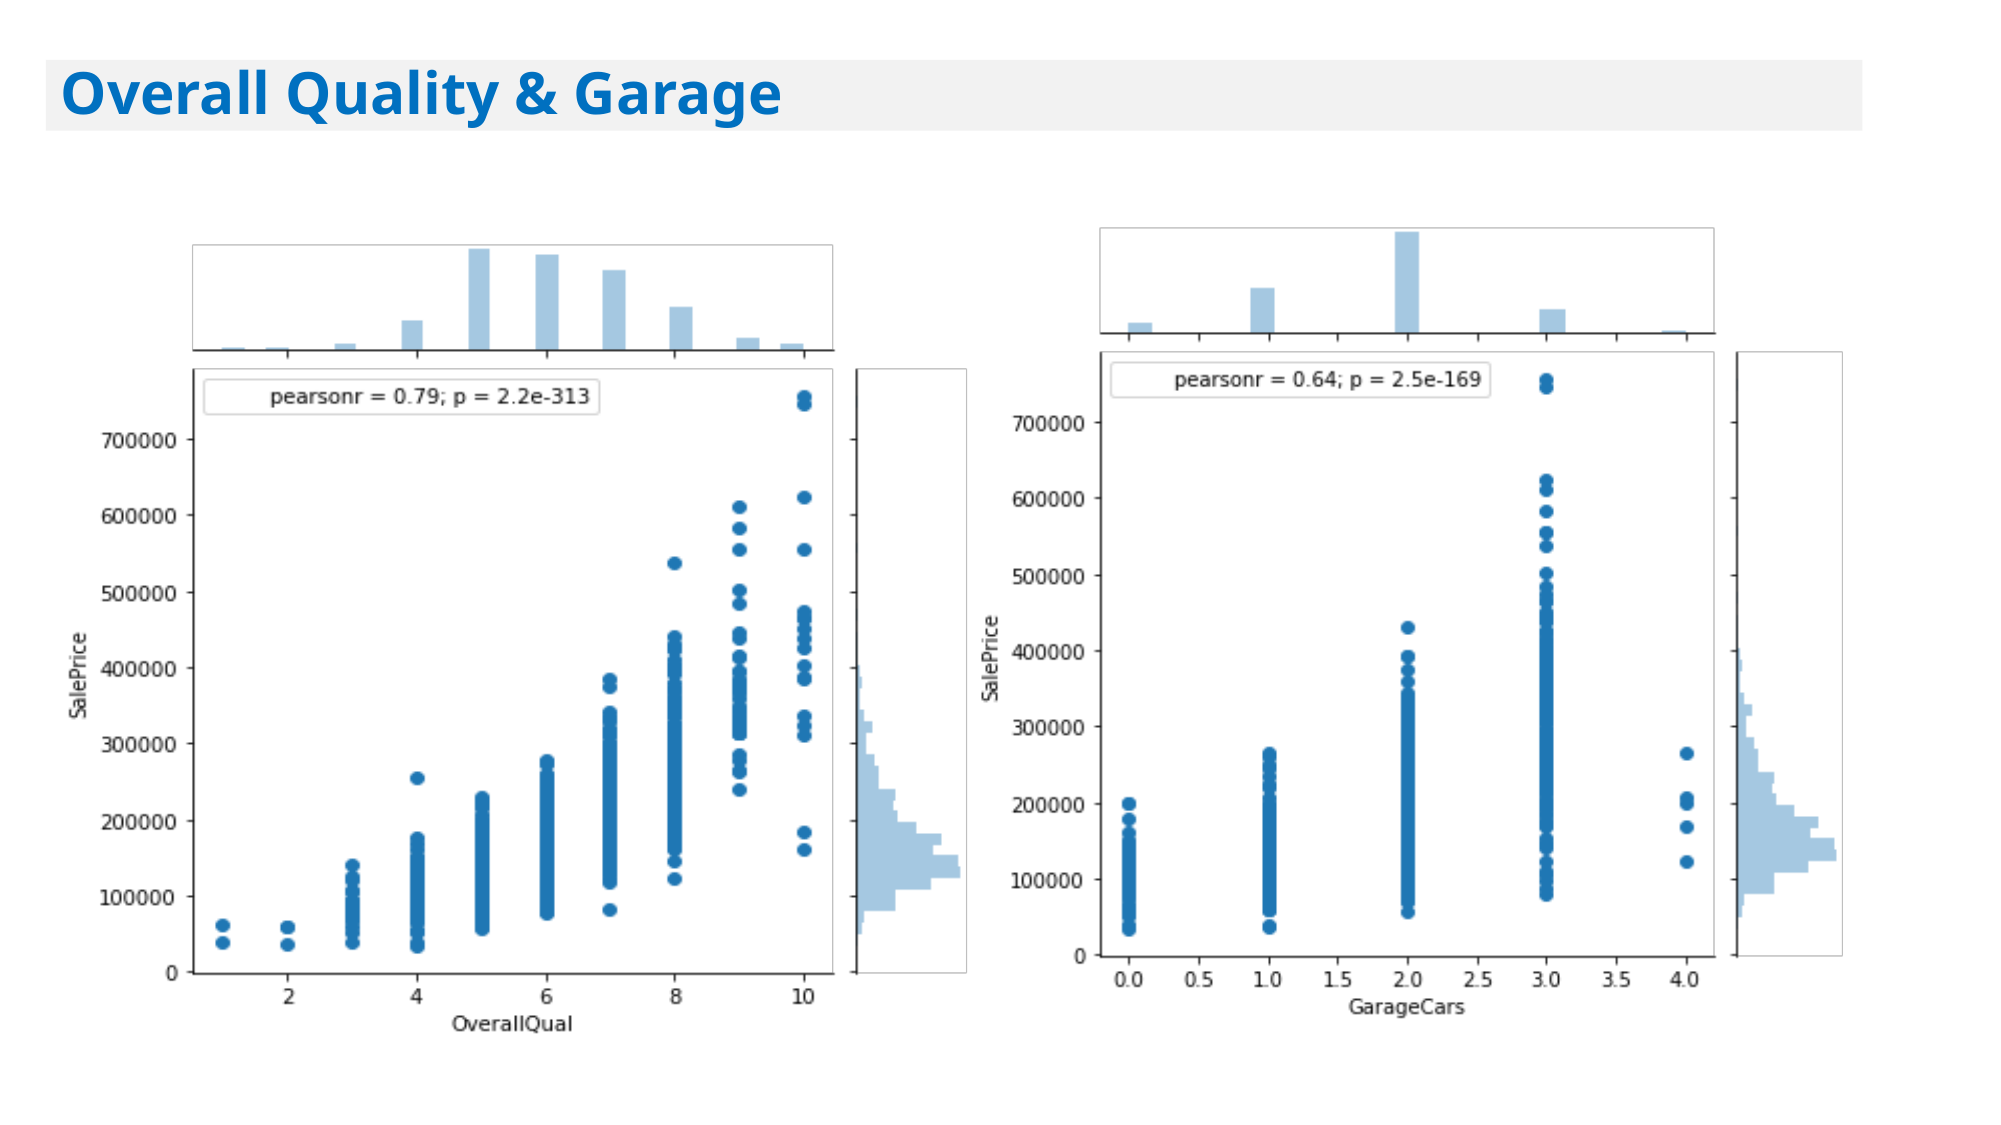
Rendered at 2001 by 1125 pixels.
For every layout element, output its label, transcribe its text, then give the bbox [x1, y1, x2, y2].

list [55, 226, 988, 1047]
title Overall Quality & Garage [45, 59, 1863, 131]
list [968, 209, 1863, 1030]
